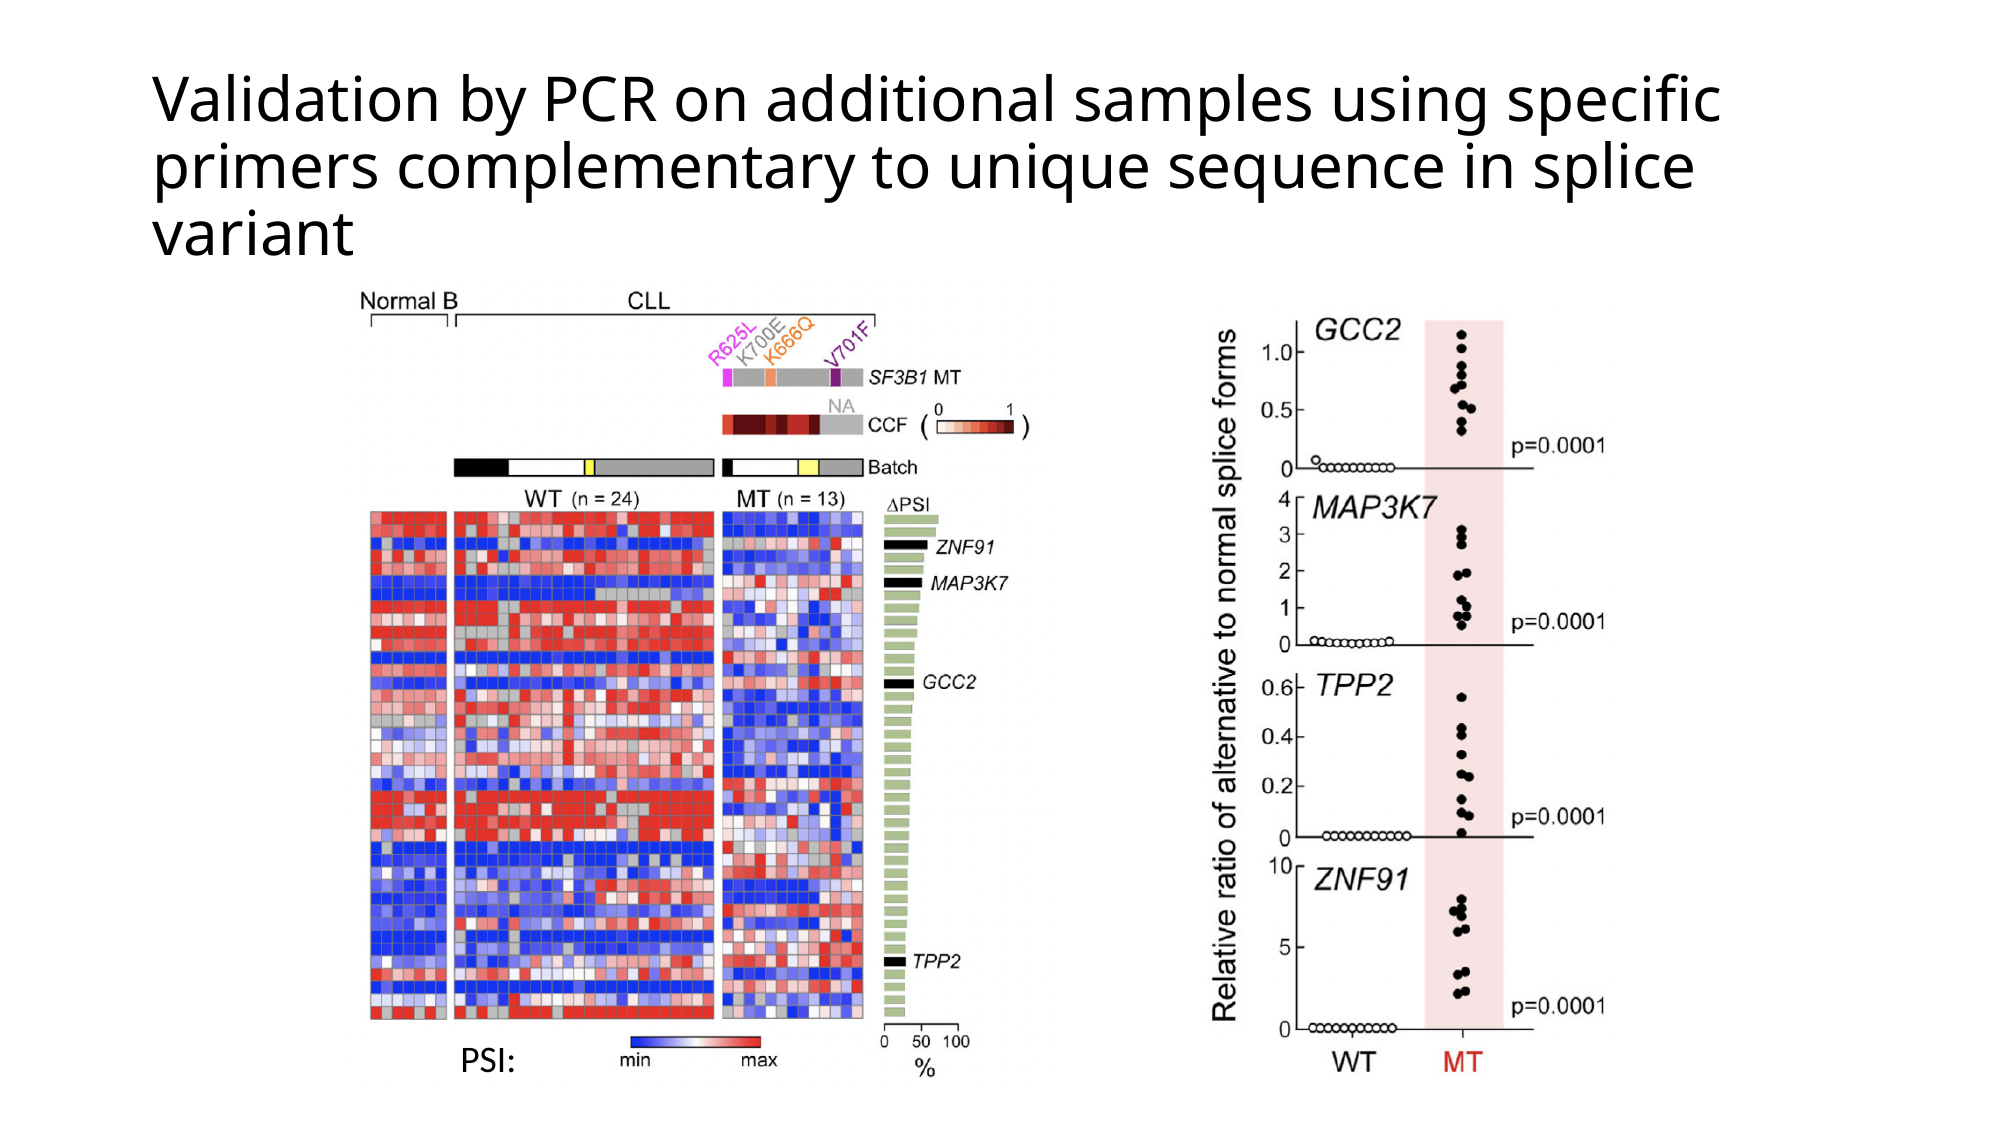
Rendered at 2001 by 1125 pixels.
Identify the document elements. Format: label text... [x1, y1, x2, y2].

title Validation by PCR on additional samples using specific primers complementary to unique sequence in splice variant [137, 59, 1863, 278]
picture [1191, 298, 1630, 1092]
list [338, 277, 1060, 1092]
